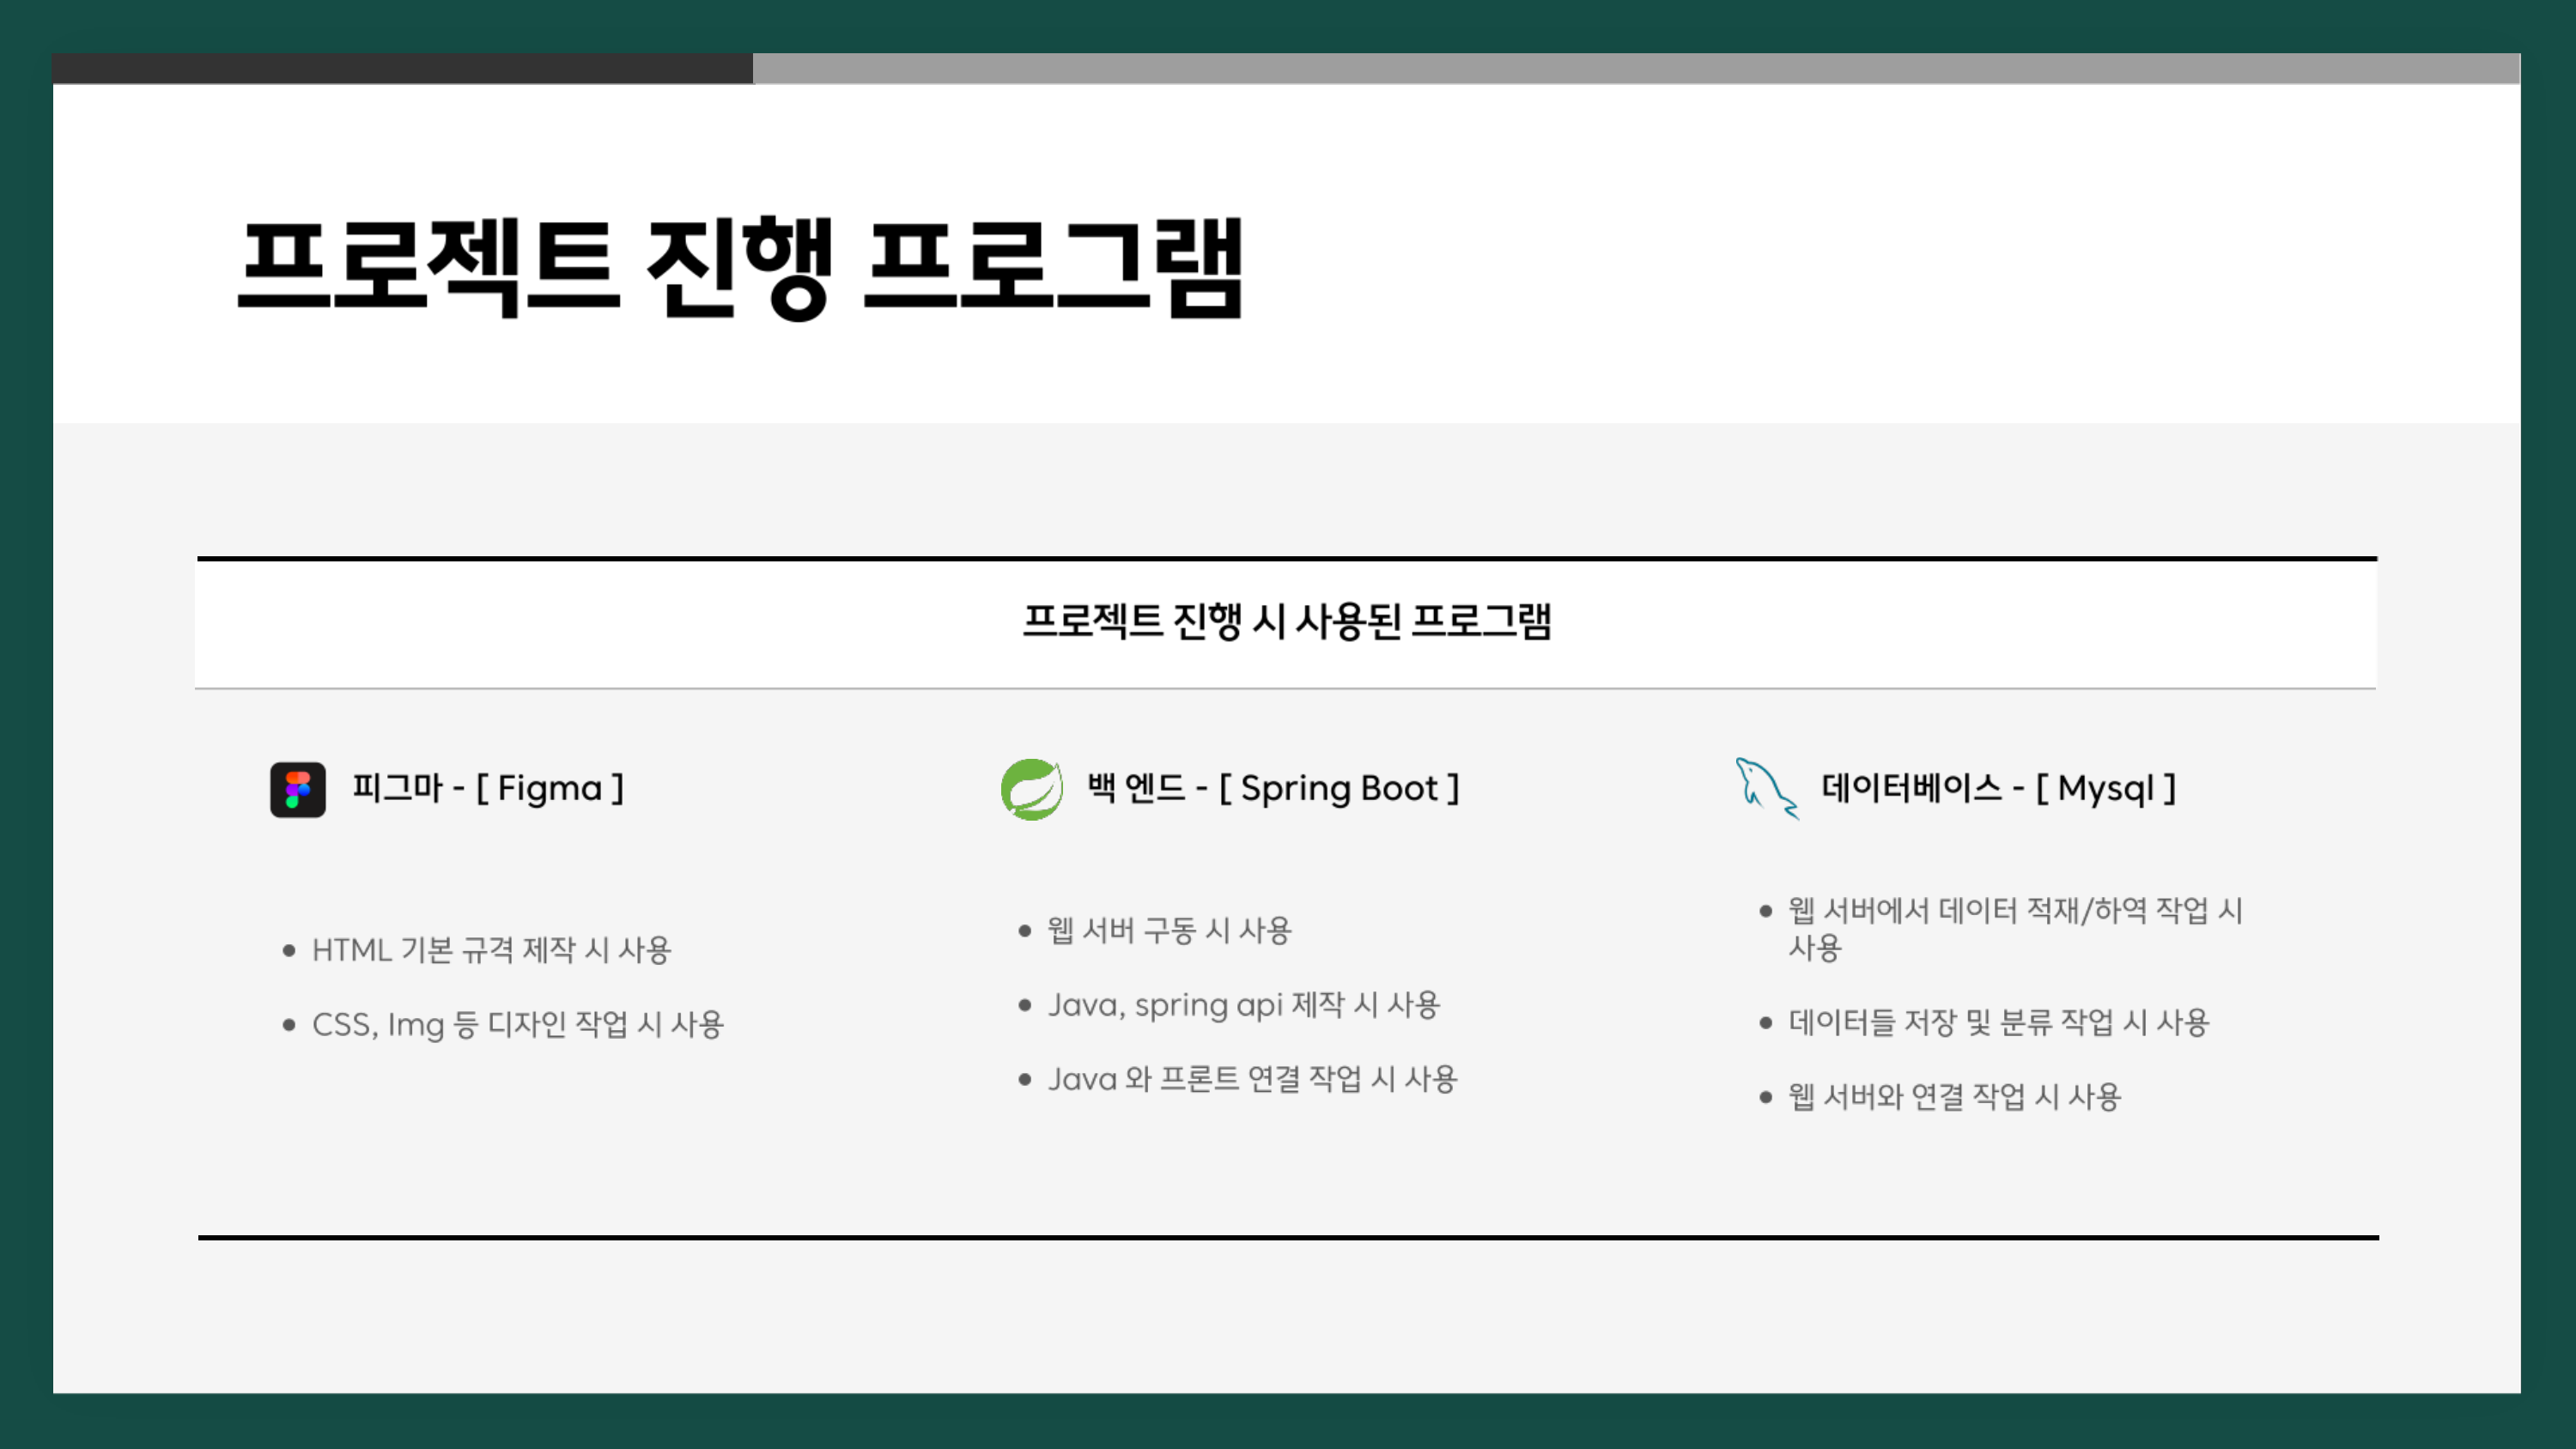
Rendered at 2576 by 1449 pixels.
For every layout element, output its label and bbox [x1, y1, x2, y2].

text_box [1000, 759, 1063, 822]
text_box [753, 52, 2521, 85]
text_box [198, 1235, 2379, 1240]
text_box [225, 746, 372, 834]
text_box [197, 556, 2379, 561]
picture [1000, 902, 1486, 1125]
text_box [52, 52, 751, 85]
picture [502, 583, 1844, 689]
picture [343, 757, 656, 887]
text_box [0, 0, 2576, 1449]
picture [1811, 757, 2218, 840]
text_box [1850, 687, 2376, 690]
picture [1741, 884, 2275, 1143]
picture [1076, 757, 1488, 840]
text_box [195, 569, 2379, 688]
text_box [195, 687, 497, 690]
text_box [1736, 757, 1801, 822]
picture [199, 155, 1348, 440]
picture [264, 922, 752, 1070]
text_box [52, 423, 2520, 1395]
